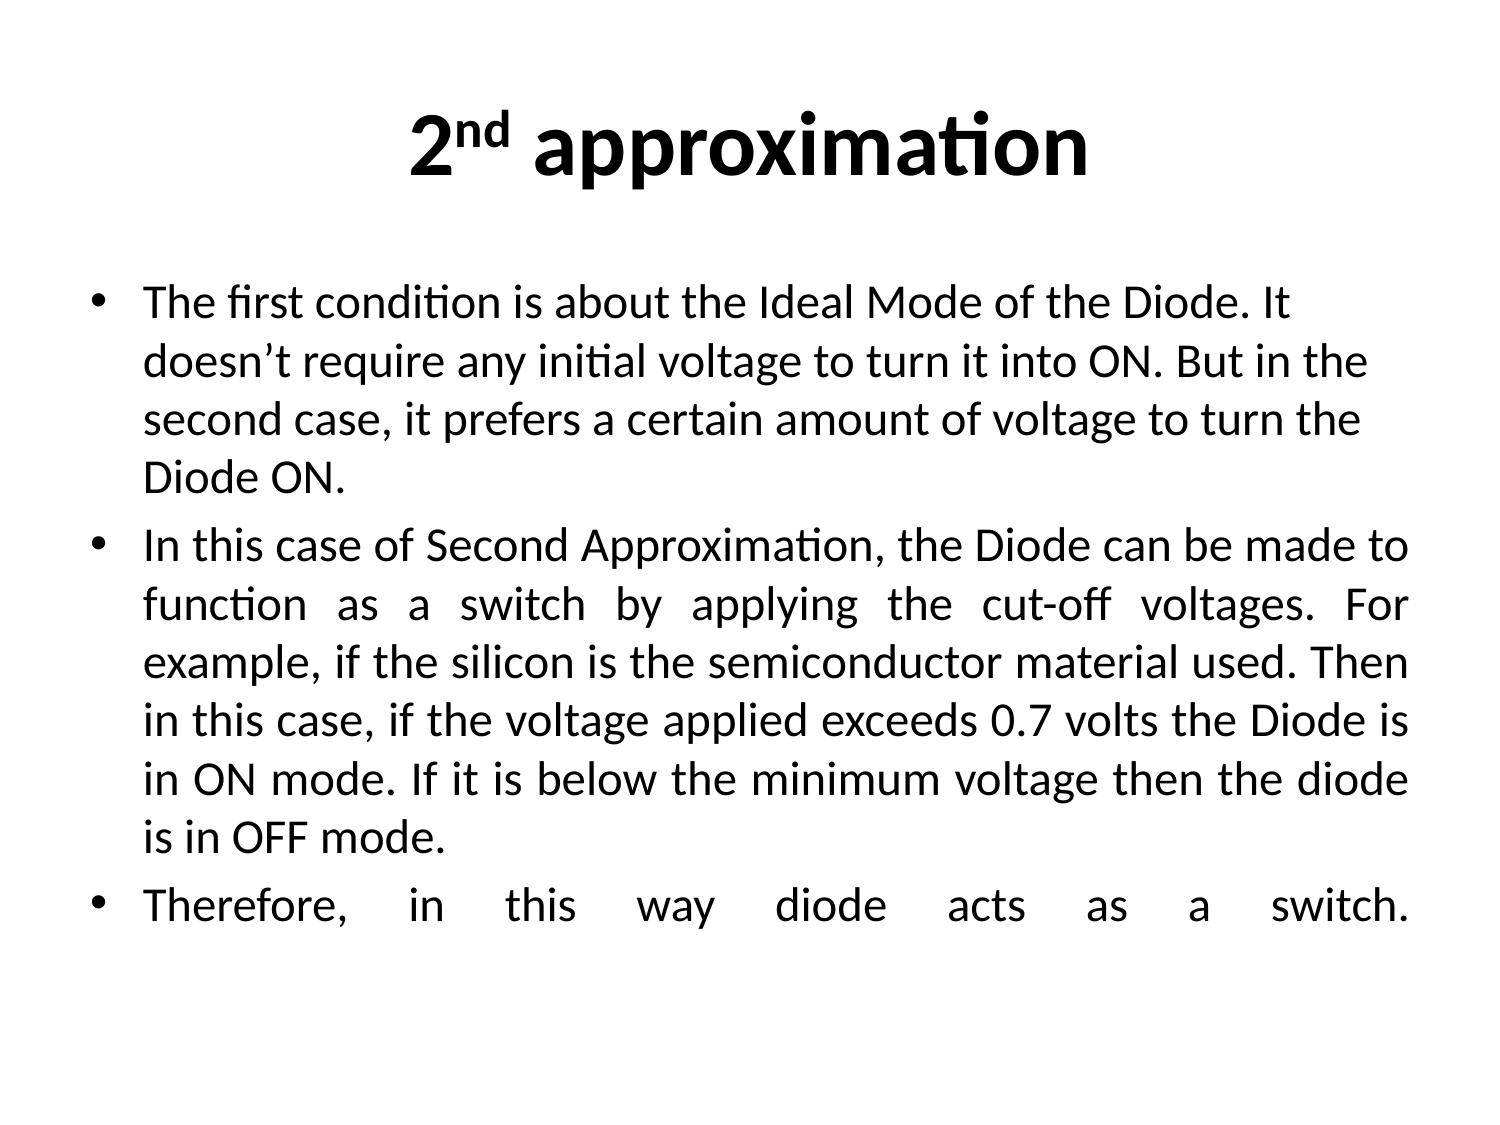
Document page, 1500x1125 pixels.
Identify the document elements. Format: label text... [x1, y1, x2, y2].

title 2nd approximation [75, 45, 1425, 233]
list The first condition is about the Ideal Mode of the Diode. It doesn’t require any initial voltage to turn it into ON. But in the second case, it prefers a certain amount of voltage to turn the Diode ON. In this case of Second Approximation, the Diode can be made to function as a switch by applying the cut-off voltages. For example, if the silicon is the semiconductor material used. Then in this case, if the voltage applied exceeds 0.7 volts the Diode is in ON mode. If it is below the minimum voltage then the diode is in OFF mode. Therefore, in this way diode acts as a switch. [75, 262, 1425, 1005]
